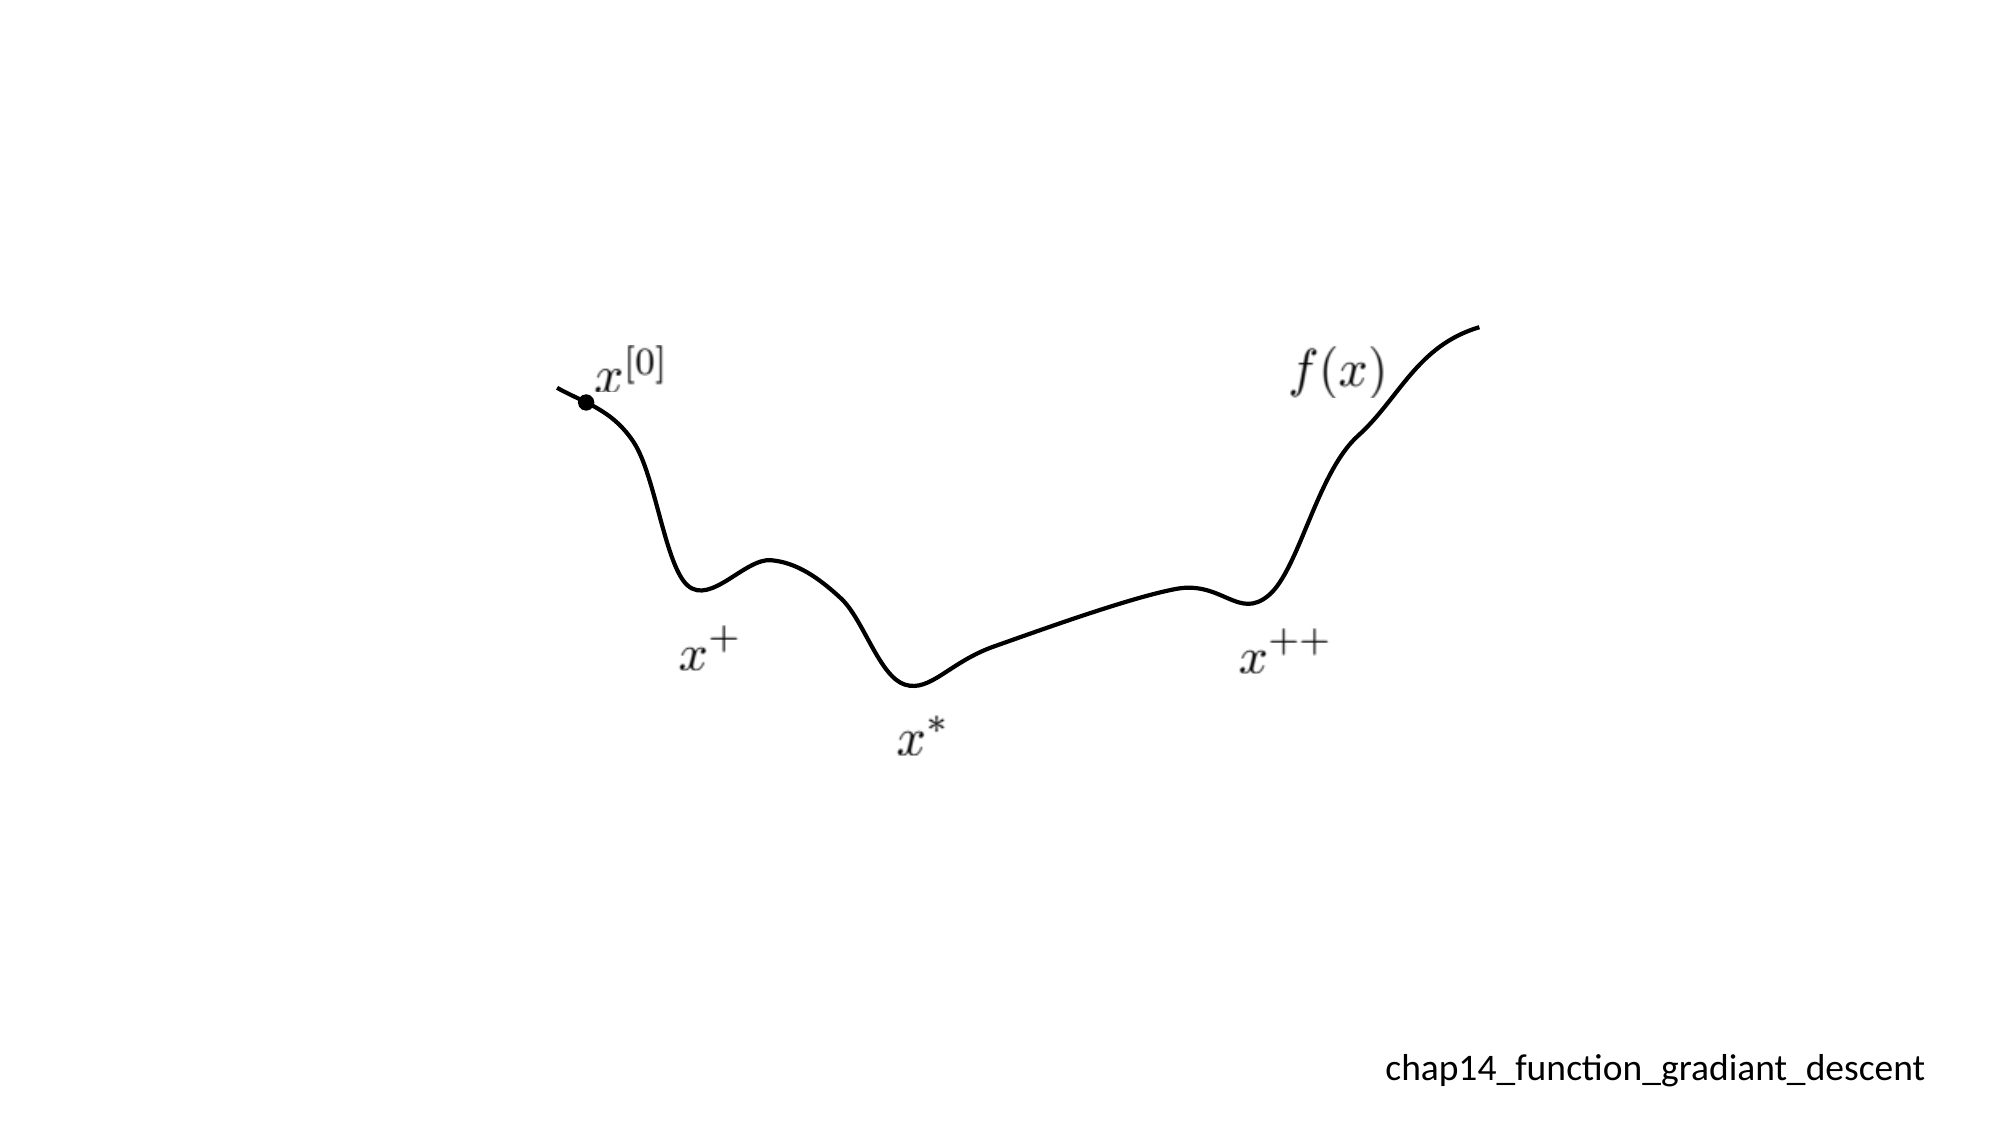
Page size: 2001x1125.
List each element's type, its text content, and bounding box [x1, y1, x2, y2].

picture [645, 624, 771, 671]
picture [862, 715, 976, 756]
picture [1205, 627, 1360, 674]
text_box [562, 326, 1480, 687]
text_box chap14_function_gradiant_descent [1370, 1035, 1941, 1095]
picture [1257, 345, 1416, 398]
text_box [577, 394, 595, 411]
picture [561, 345, 695, 392]
